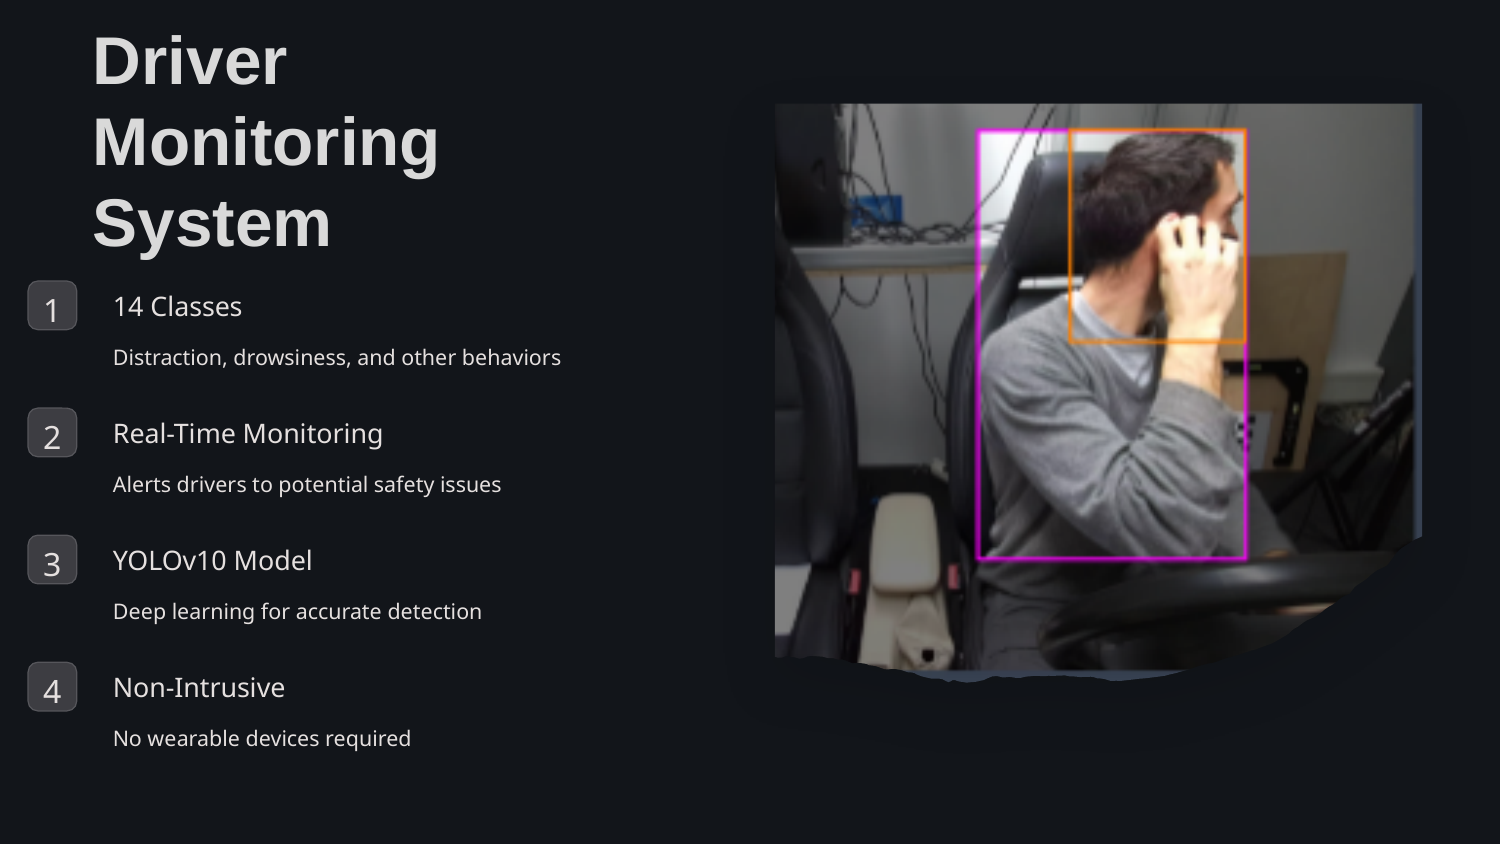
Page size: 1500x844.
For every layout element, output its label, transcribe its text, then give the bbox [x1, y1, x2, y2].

text_box [28, 662, 77, 711]
text_box No wearable devices required [98, 709, 736, 744]
text_box YOLOv10 Model [98, 535, 369, 569]
text_box [28, 535, 77, 584]
text_box Non-Intrusive [98, 662, 369, 696]
text_box 1 [47, 289, 57, 322]
text_box 4 [42, 670, 63, 703]
text_box 14 Classes [98, 281, 369, 315]
text_box 2 [43, 416, 62, 449]
text_box Distraction, drowsiness, and other behaviors [98, 327, 736, 363]
text_box 3 [42, 543, 62, 576]
text_box Real-Time Monitoring [98, 408, 383, 442]
text_box Alerts drivers to potential safety issues [98, 454, 736, 490]
text_box Deep learning for accurate detection [98, 581, 736, 617]
title Driver Monitoring System [77, 0, 618, 275]
text_box [28, 280, 77, 330]
picture [774, 103, 1423, 683]
text_box [28, 408, 77, 457]
